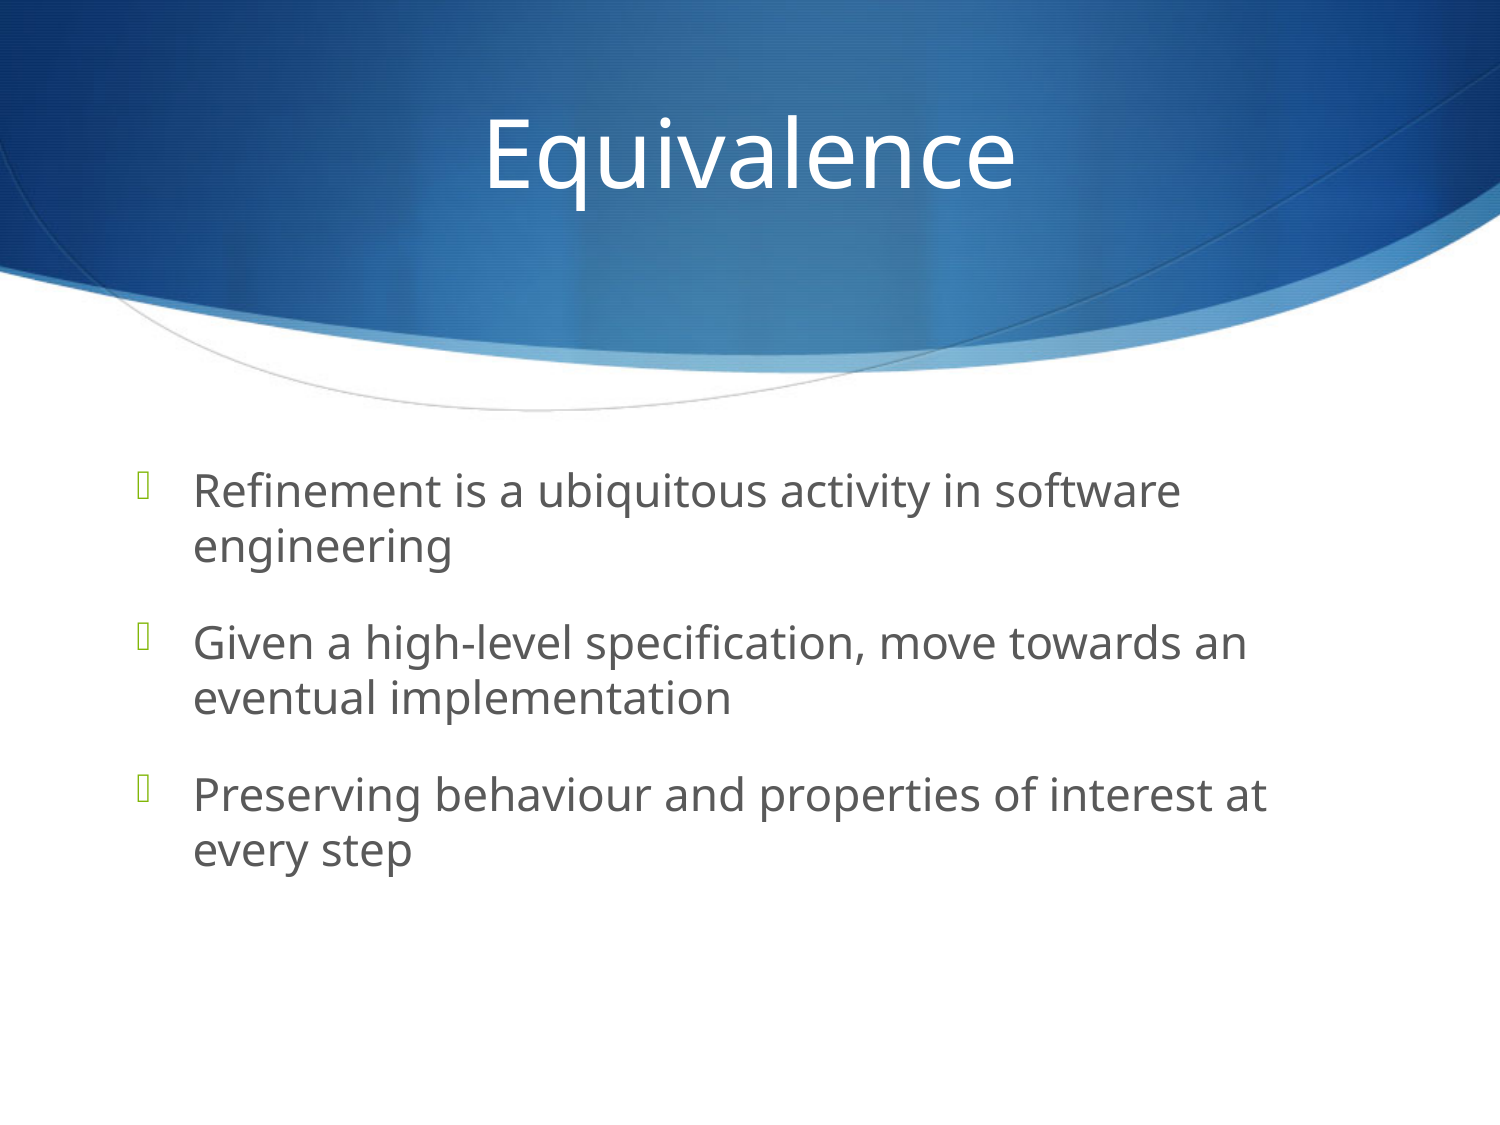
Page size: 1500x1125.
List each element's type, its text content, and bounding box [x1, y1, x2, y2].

picture [0, 0, 1500, 1125]
title Equivalence [75, 56, 1425, 245]
list Refinement is a ubiquitous activity in software engineering Given a high-level specification, move towards an eventual implementation Preserving behaviour and properties of interest at every step [121, 454, 1379, 991]
